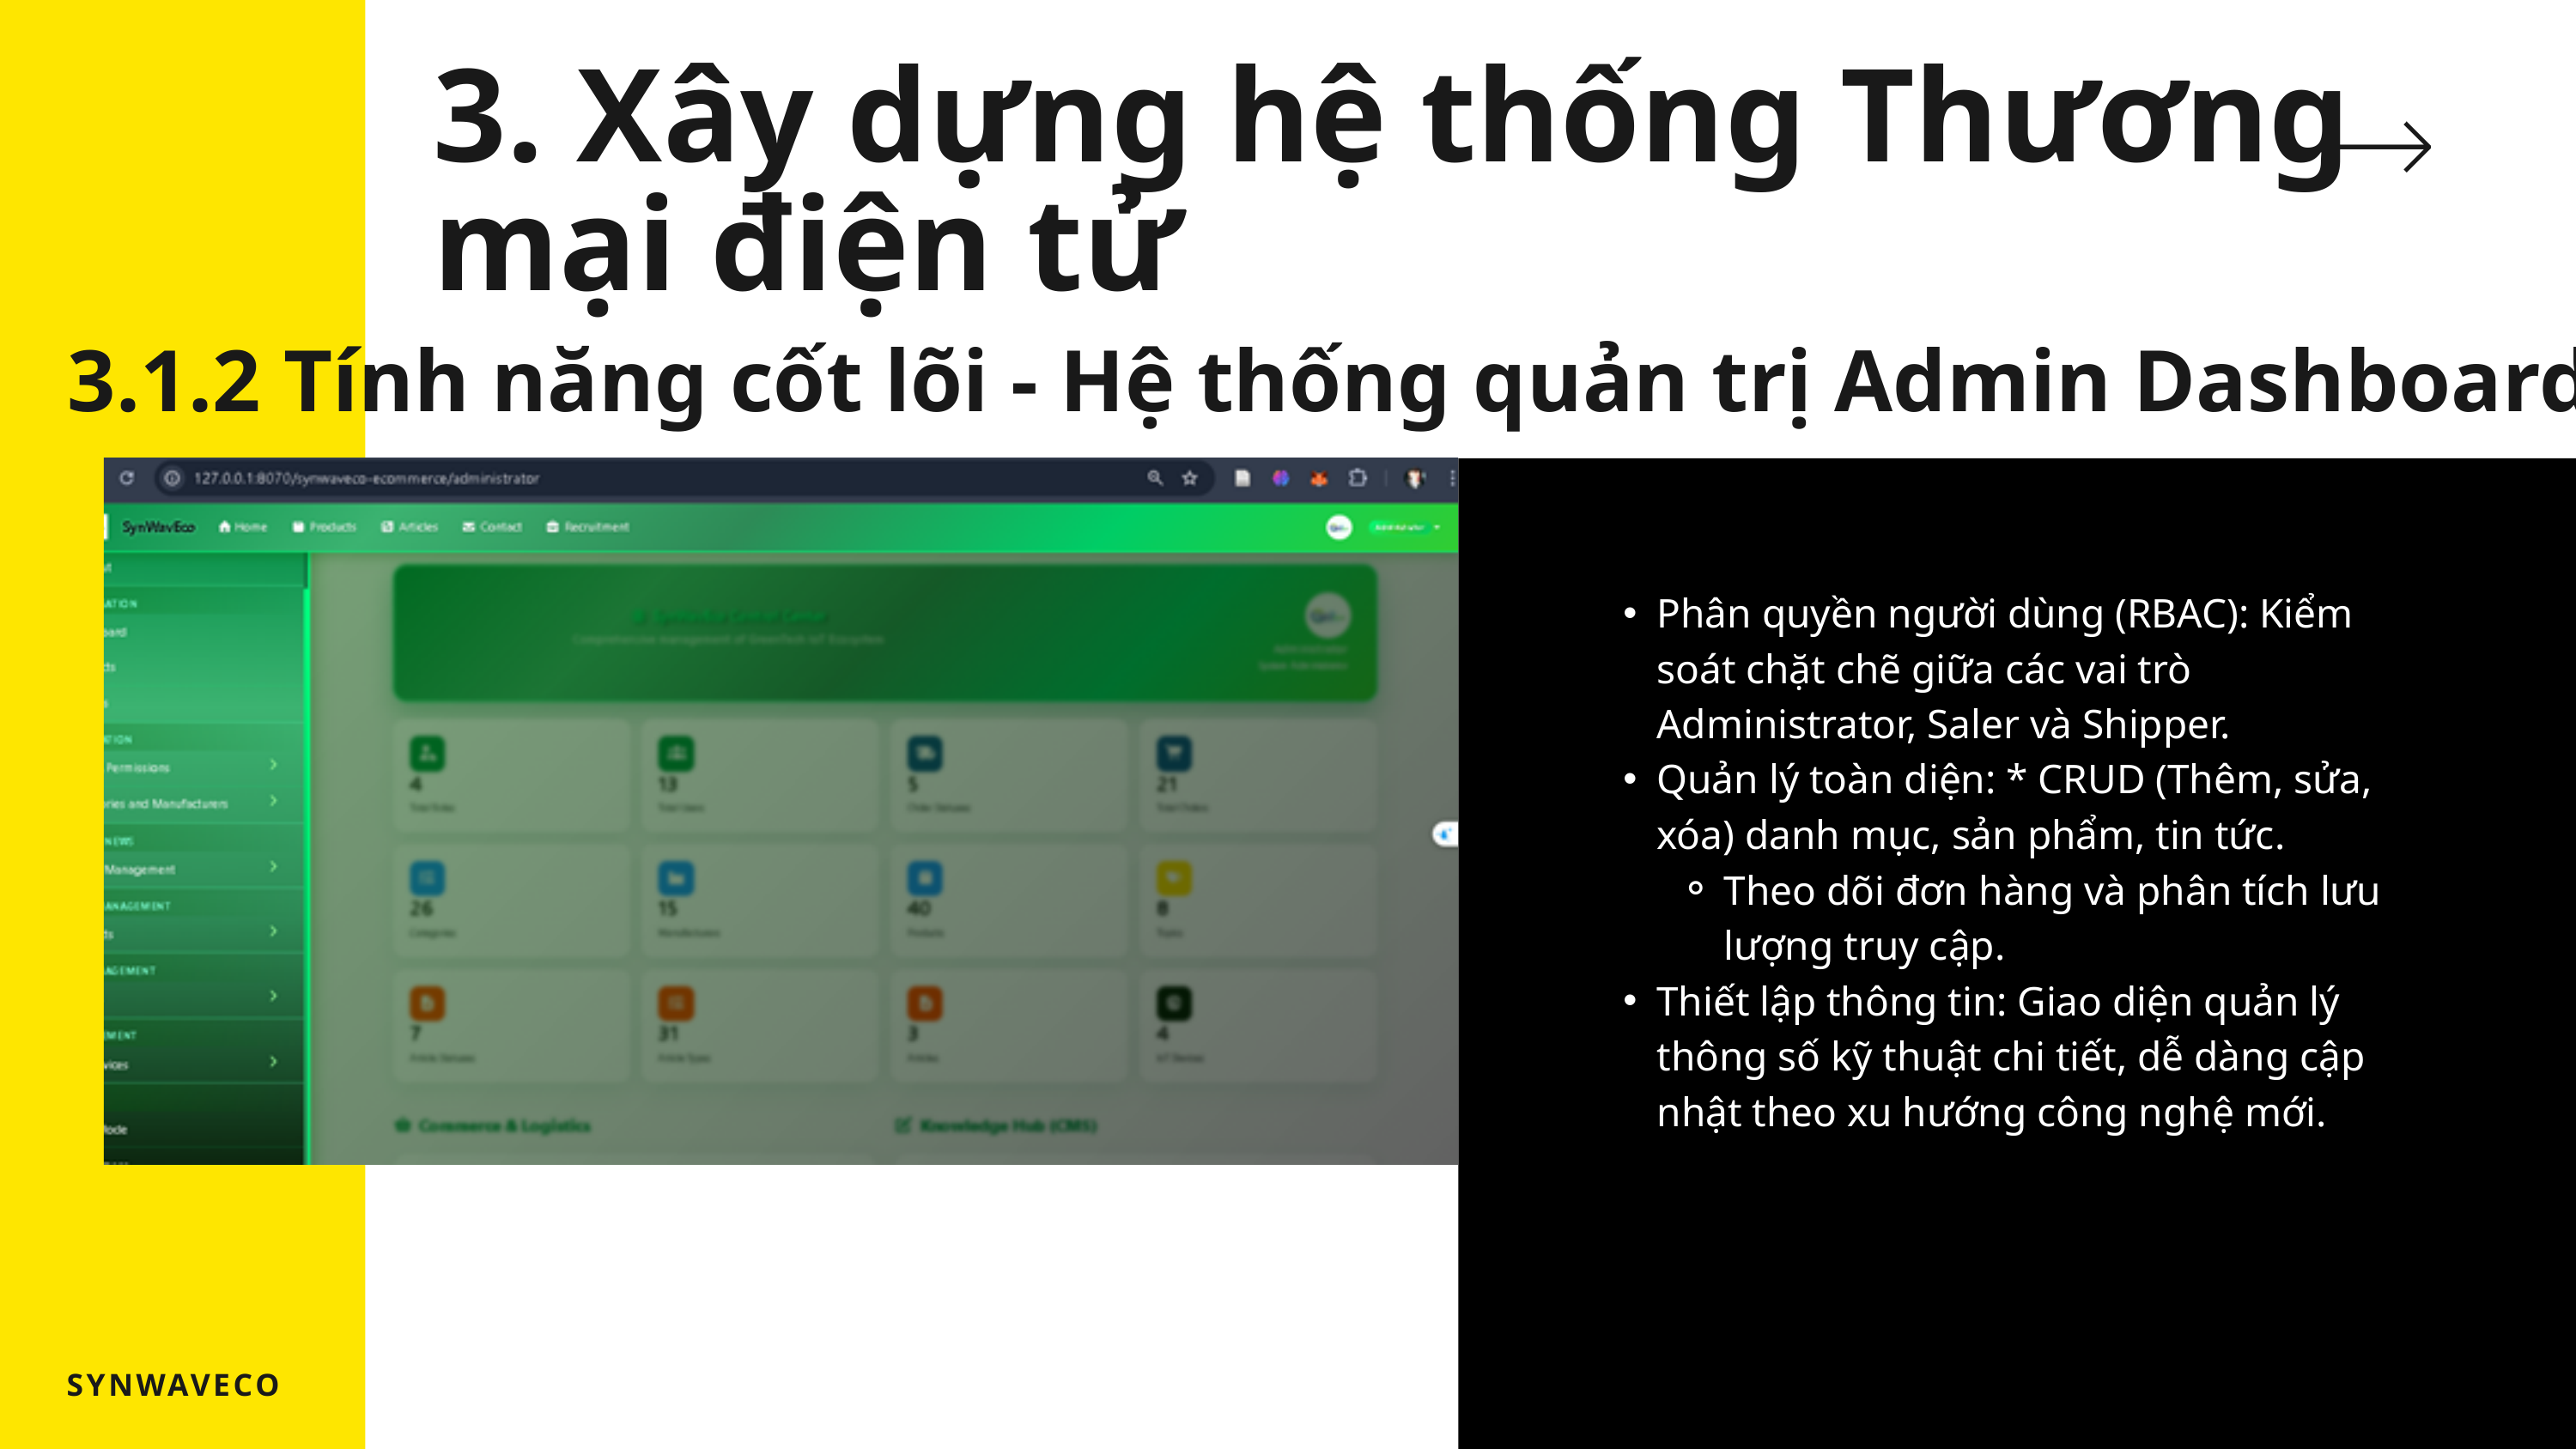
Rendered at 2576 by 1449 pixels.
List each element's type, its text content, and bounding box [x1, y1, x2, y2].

text_box [0, 0, 366, 1449]
text_box Phân quyền người dùng (RBAC): Kiểm soát chặt chẽ giữa các vai trò Administrator, Saler và Shipper. Quản lý toàn diện: * CRUD (Thêm, sửa, xóa) danh mục, sản phẩm, tin tức. Theo dõi đơn hàng và phân tích lưu lượng truy cập. Thiết lập thông tin: Giao diện quản lý thông số kỹ thuật chi tiết, dễ dàng cập nhật theo xu hướng công nghệ mới. [1589, 580, 2432, 1411]
text_box SYNWAVECO [66, 1365, 1039, 1403]
text_box 3.1.2 Tính năng cốt lõi - Hệ thống quản trị Admin Dashboard [66, 309, 2576, 428]
text_box [1458, 458, 2576, 1449]
text_box [103, 458, 1459, 1165]
text_box 3. Xây dựng hệ thống Thương mại điện tử [433, 58, 2406, 309]
text_box [2406, 121, 2432, 173]
